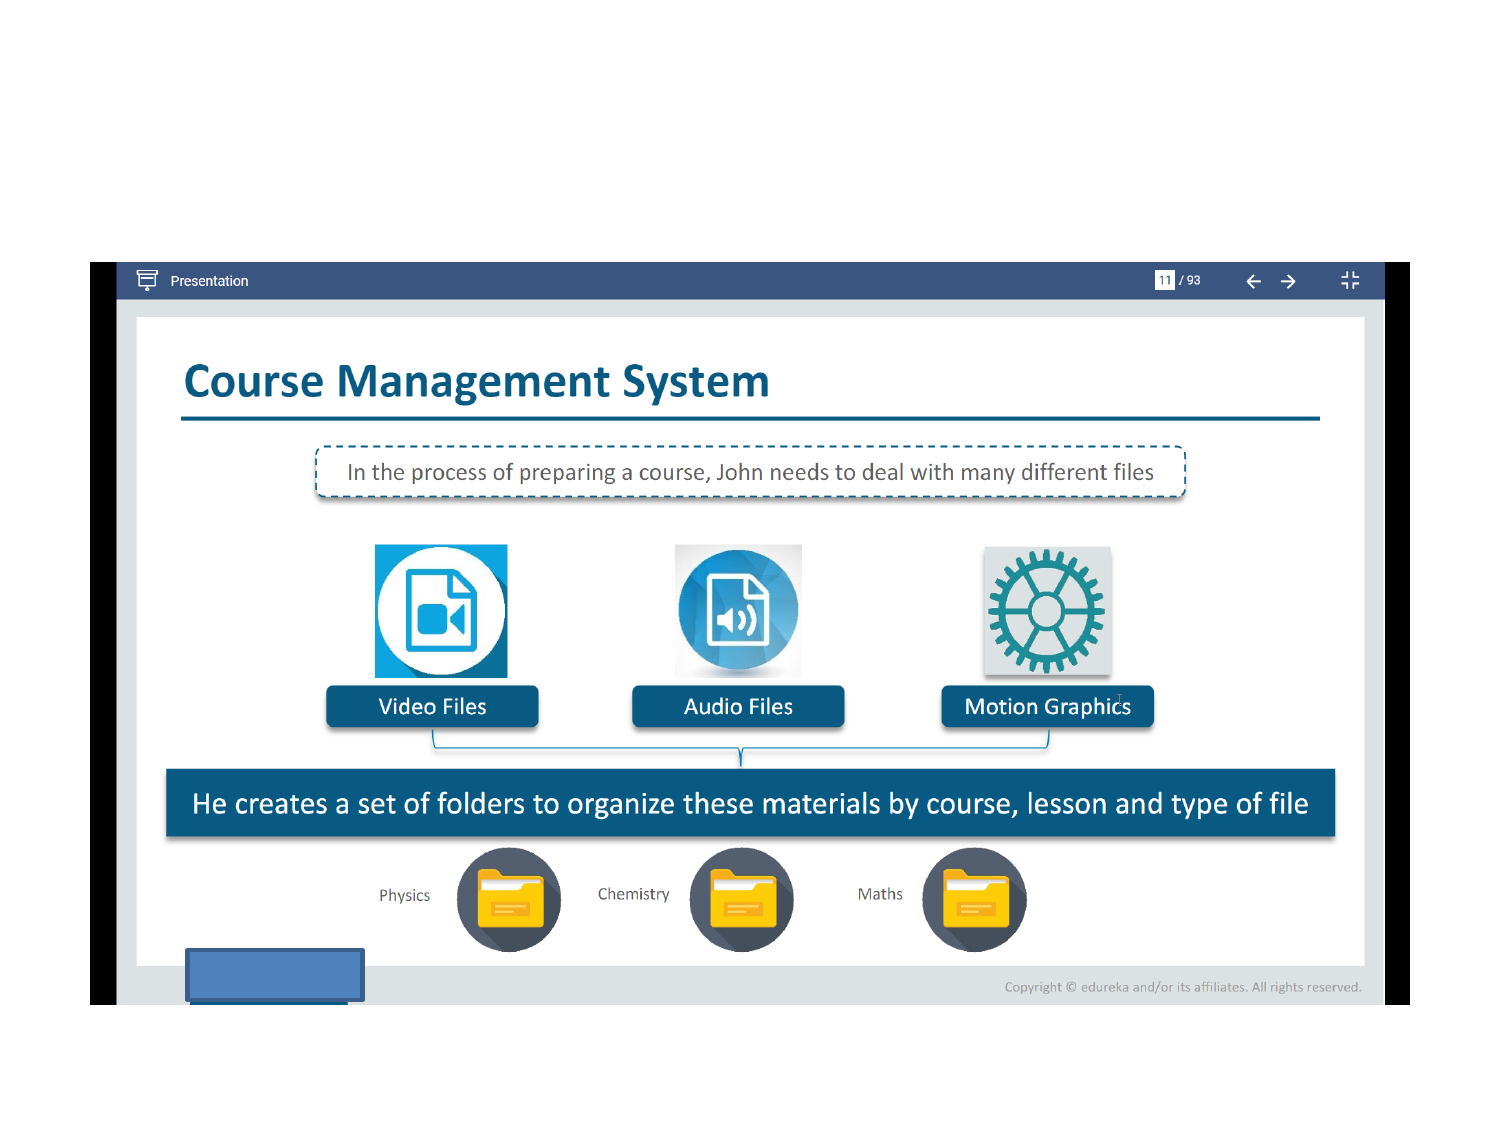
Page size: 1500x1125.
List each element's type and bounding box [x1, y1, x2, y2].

list [89, 262, 1411, 1006]
